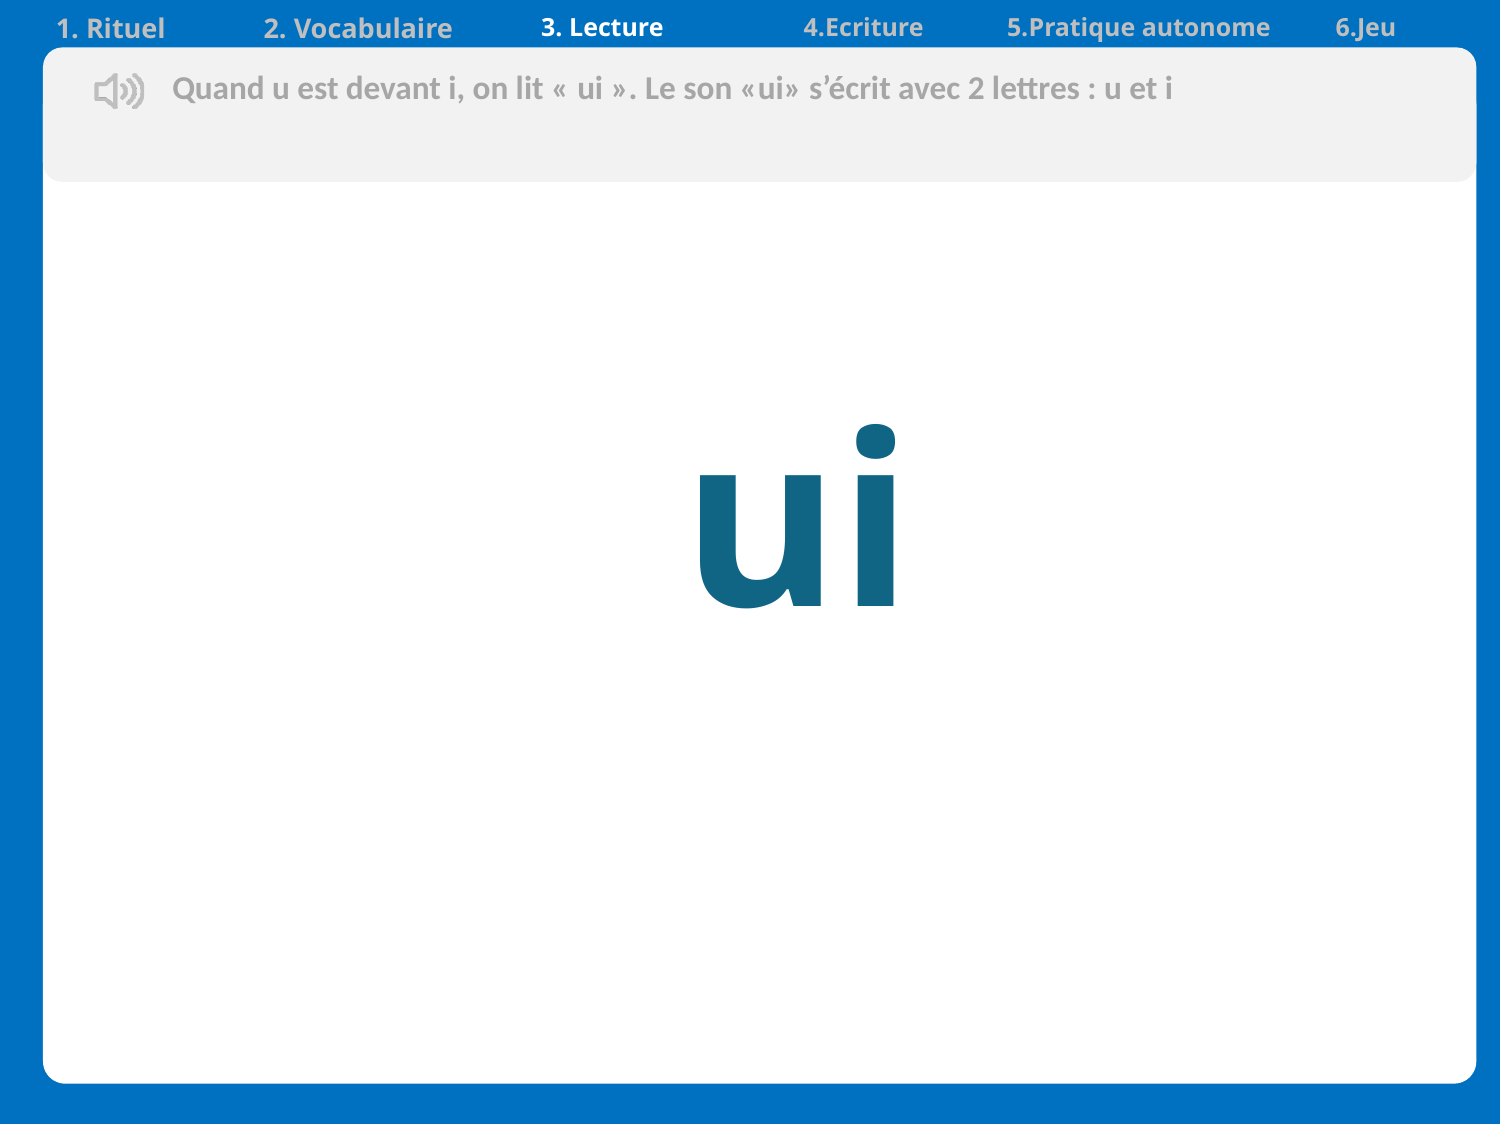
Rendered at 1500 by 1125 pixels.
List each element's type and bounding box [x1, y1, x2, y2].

text_box [0, 0, 1500, 1125]
